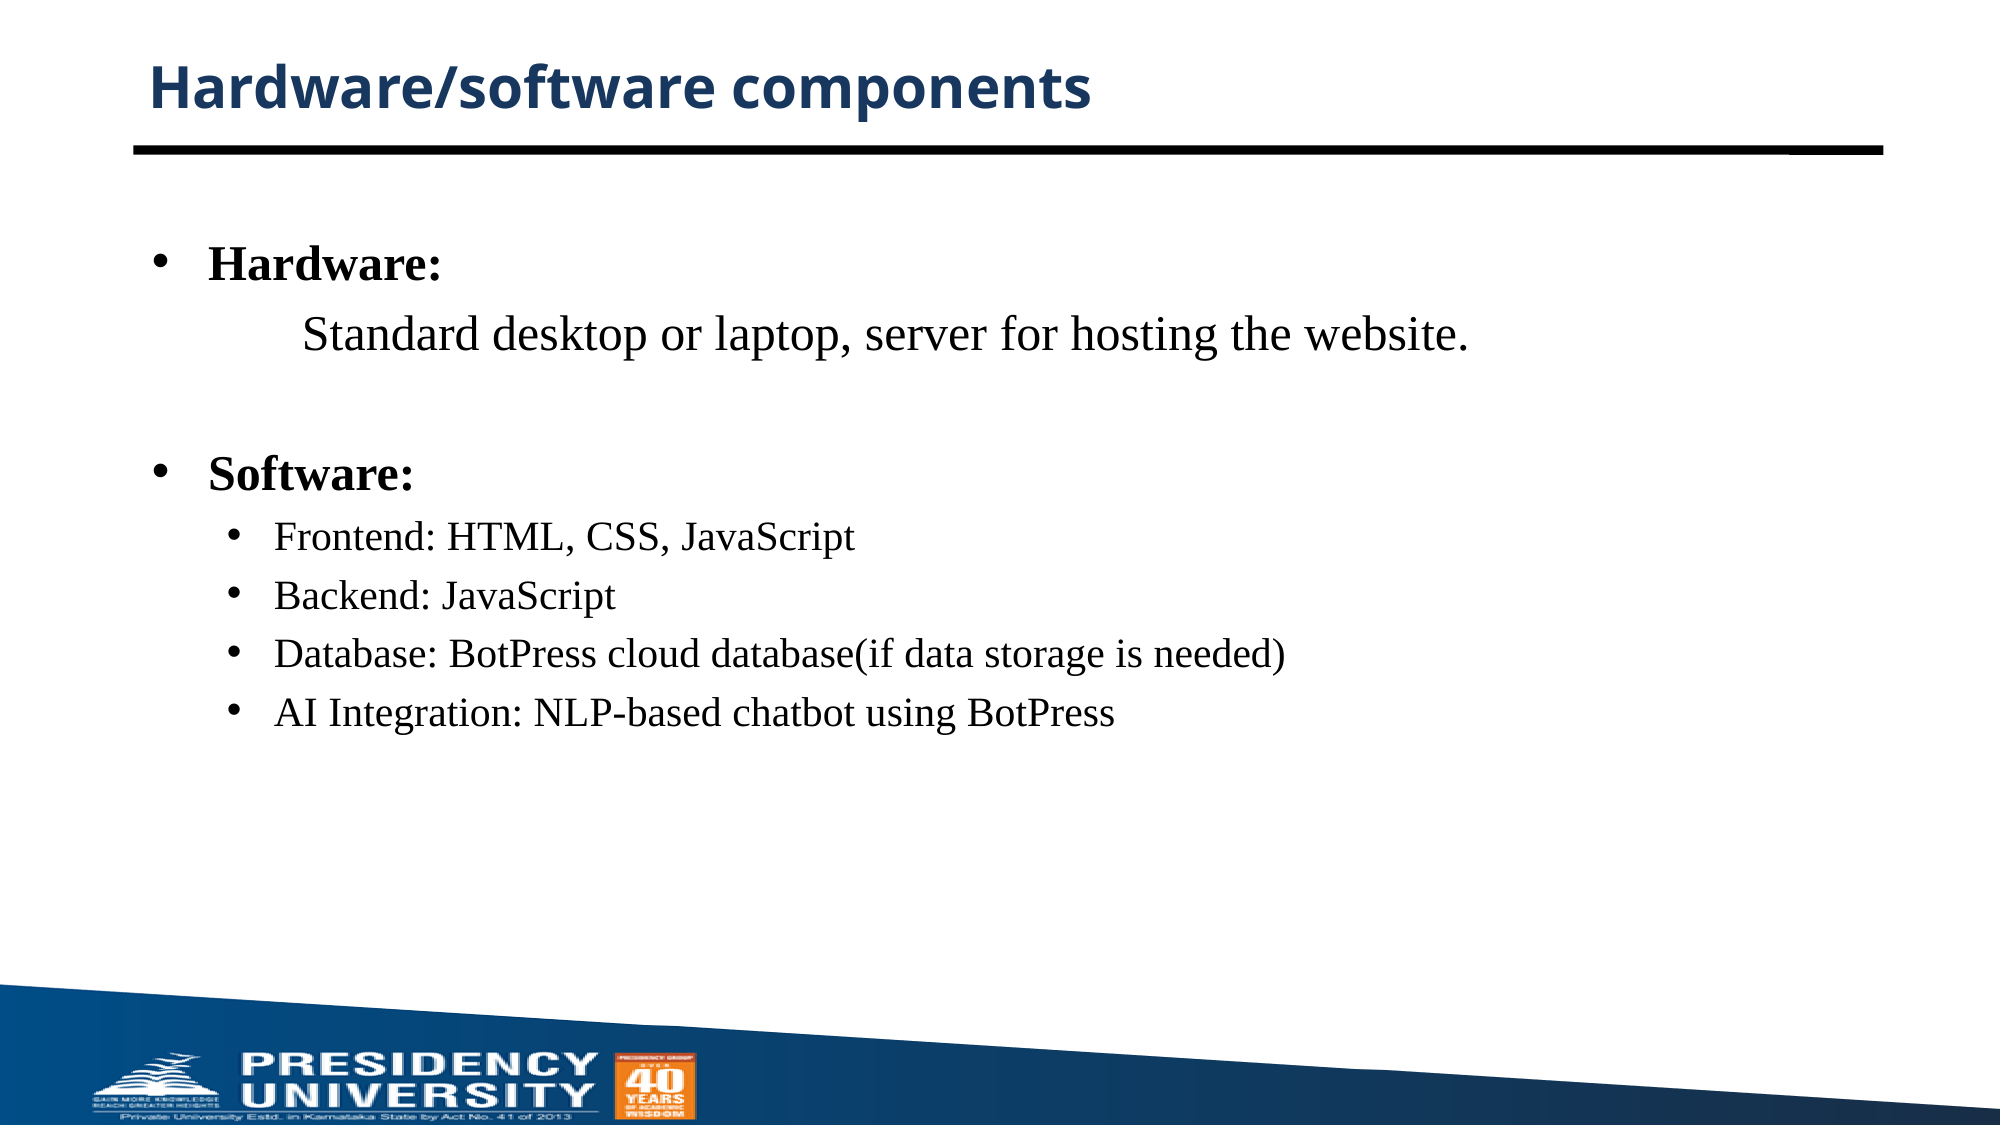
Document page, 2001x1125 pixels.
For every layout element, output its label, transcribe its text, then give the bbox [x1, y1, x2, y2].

picture [0, 982, 2000, 1125]
list Hardware: Standard desktop or laptop, server for hosting the website. Software: Frontend: HTML, CSS, JavaScript Backend: JavaScript Database: BotPress cloud database(if data storage is needed) AI Integration: NLP-based chatbot using BotPress [136, 223, 1887, 1036]
title Hardware/software components [133, 45, 1884, 125]
